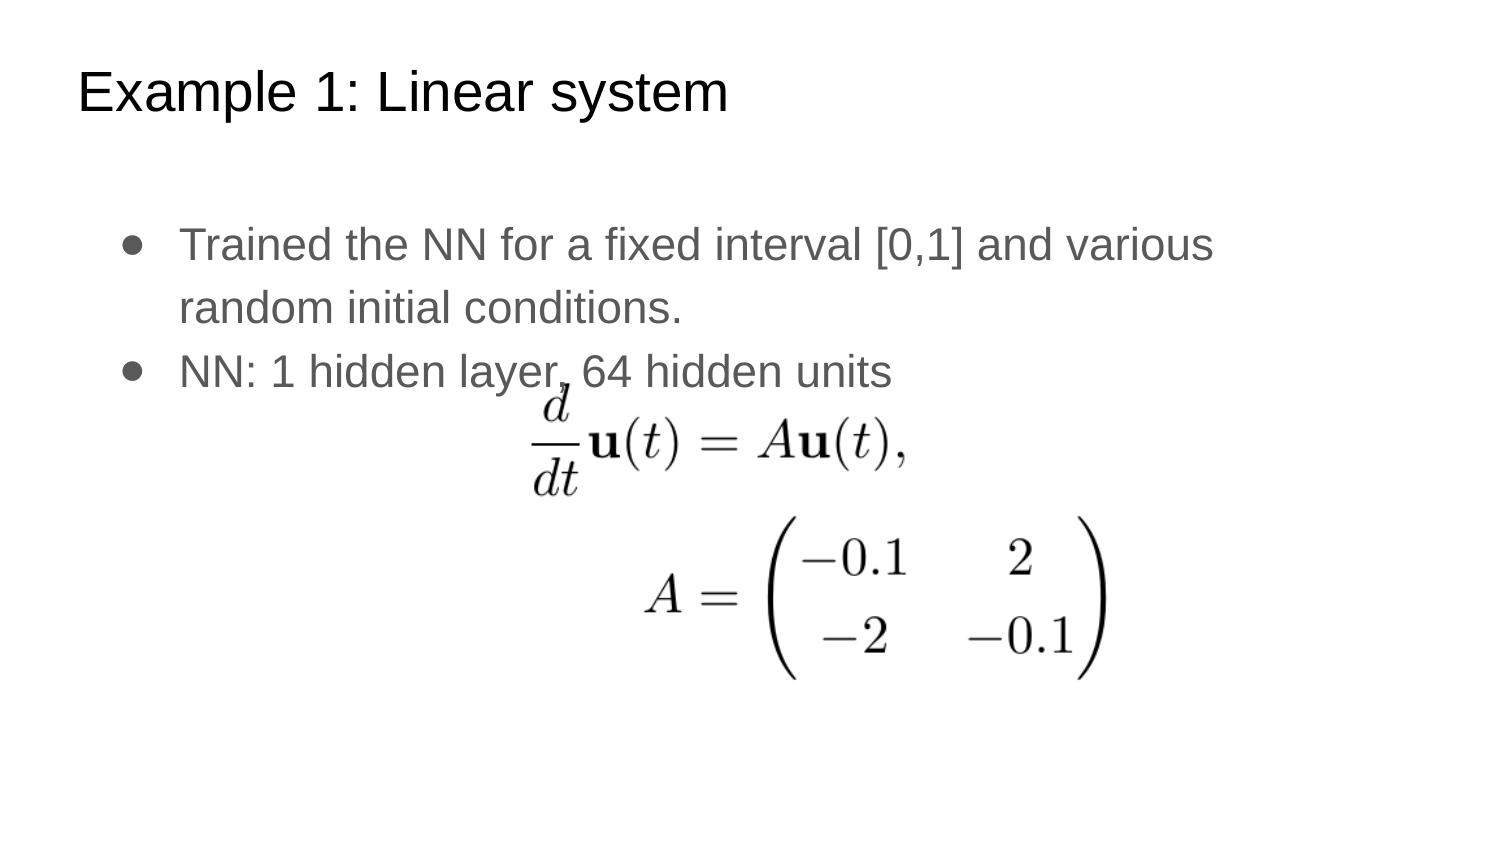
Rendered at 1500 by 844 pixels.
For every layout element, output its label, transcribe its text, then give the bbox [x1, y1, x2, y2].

picture [472, 334, 1150, 710]
title Example 1: Linear system [62, 40, 1461, 135]
list Trained the NN for a fixed interval [0,1] and various random initial conditions. NN: 1 hidden layer, 64 hidden units [88, 191, 1261, 763]
